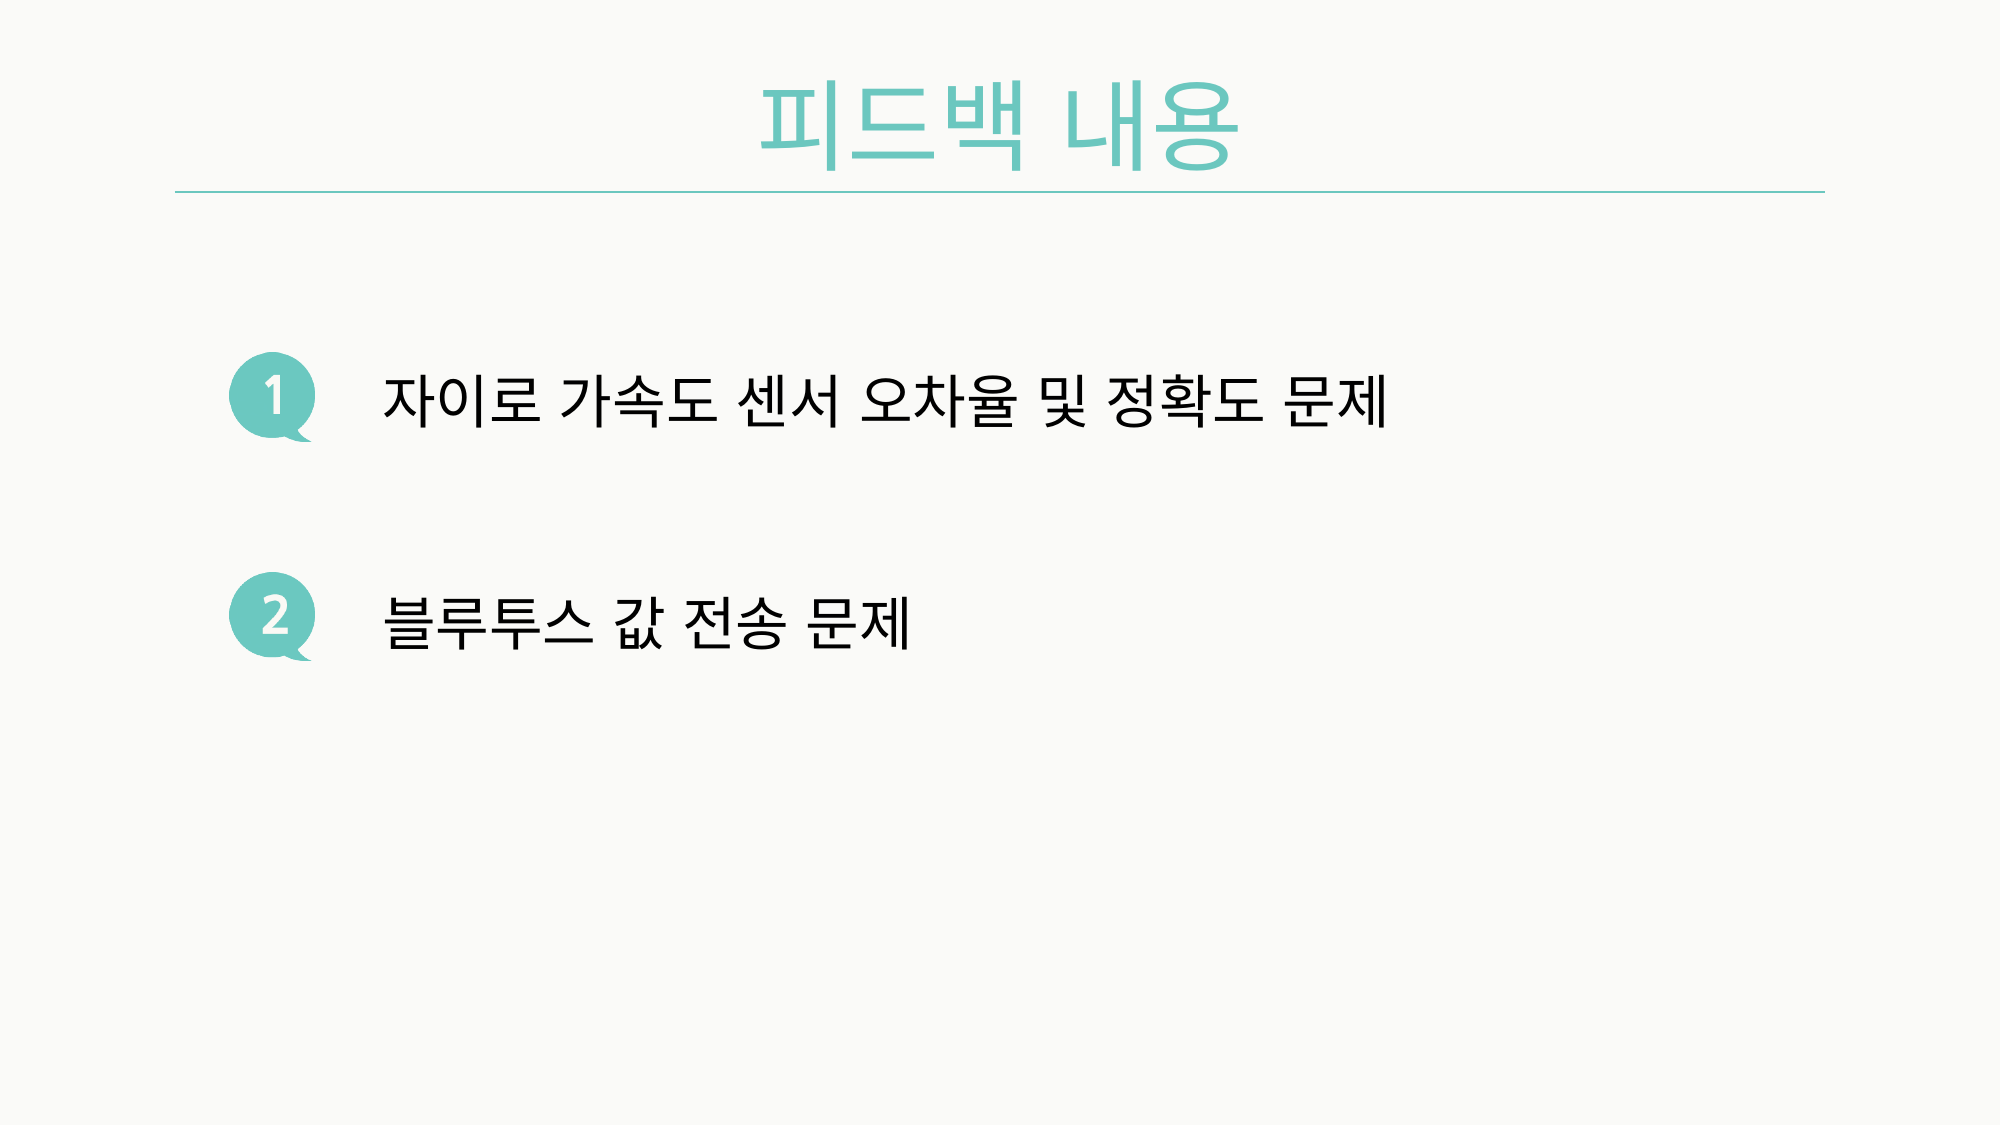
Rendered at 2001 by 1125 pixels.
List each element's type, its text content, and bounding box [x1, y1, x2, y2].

picture [229, 352, 315, 442]
text_box 자이로 가속도 센서 오차율 및 정확도 문제 블루투스 값 전송 문제 [248, 322, 1771, 999]
text_box 피드백 내용 [741, 56, 1259, 191]
picture [229, 572, 315, 661]
